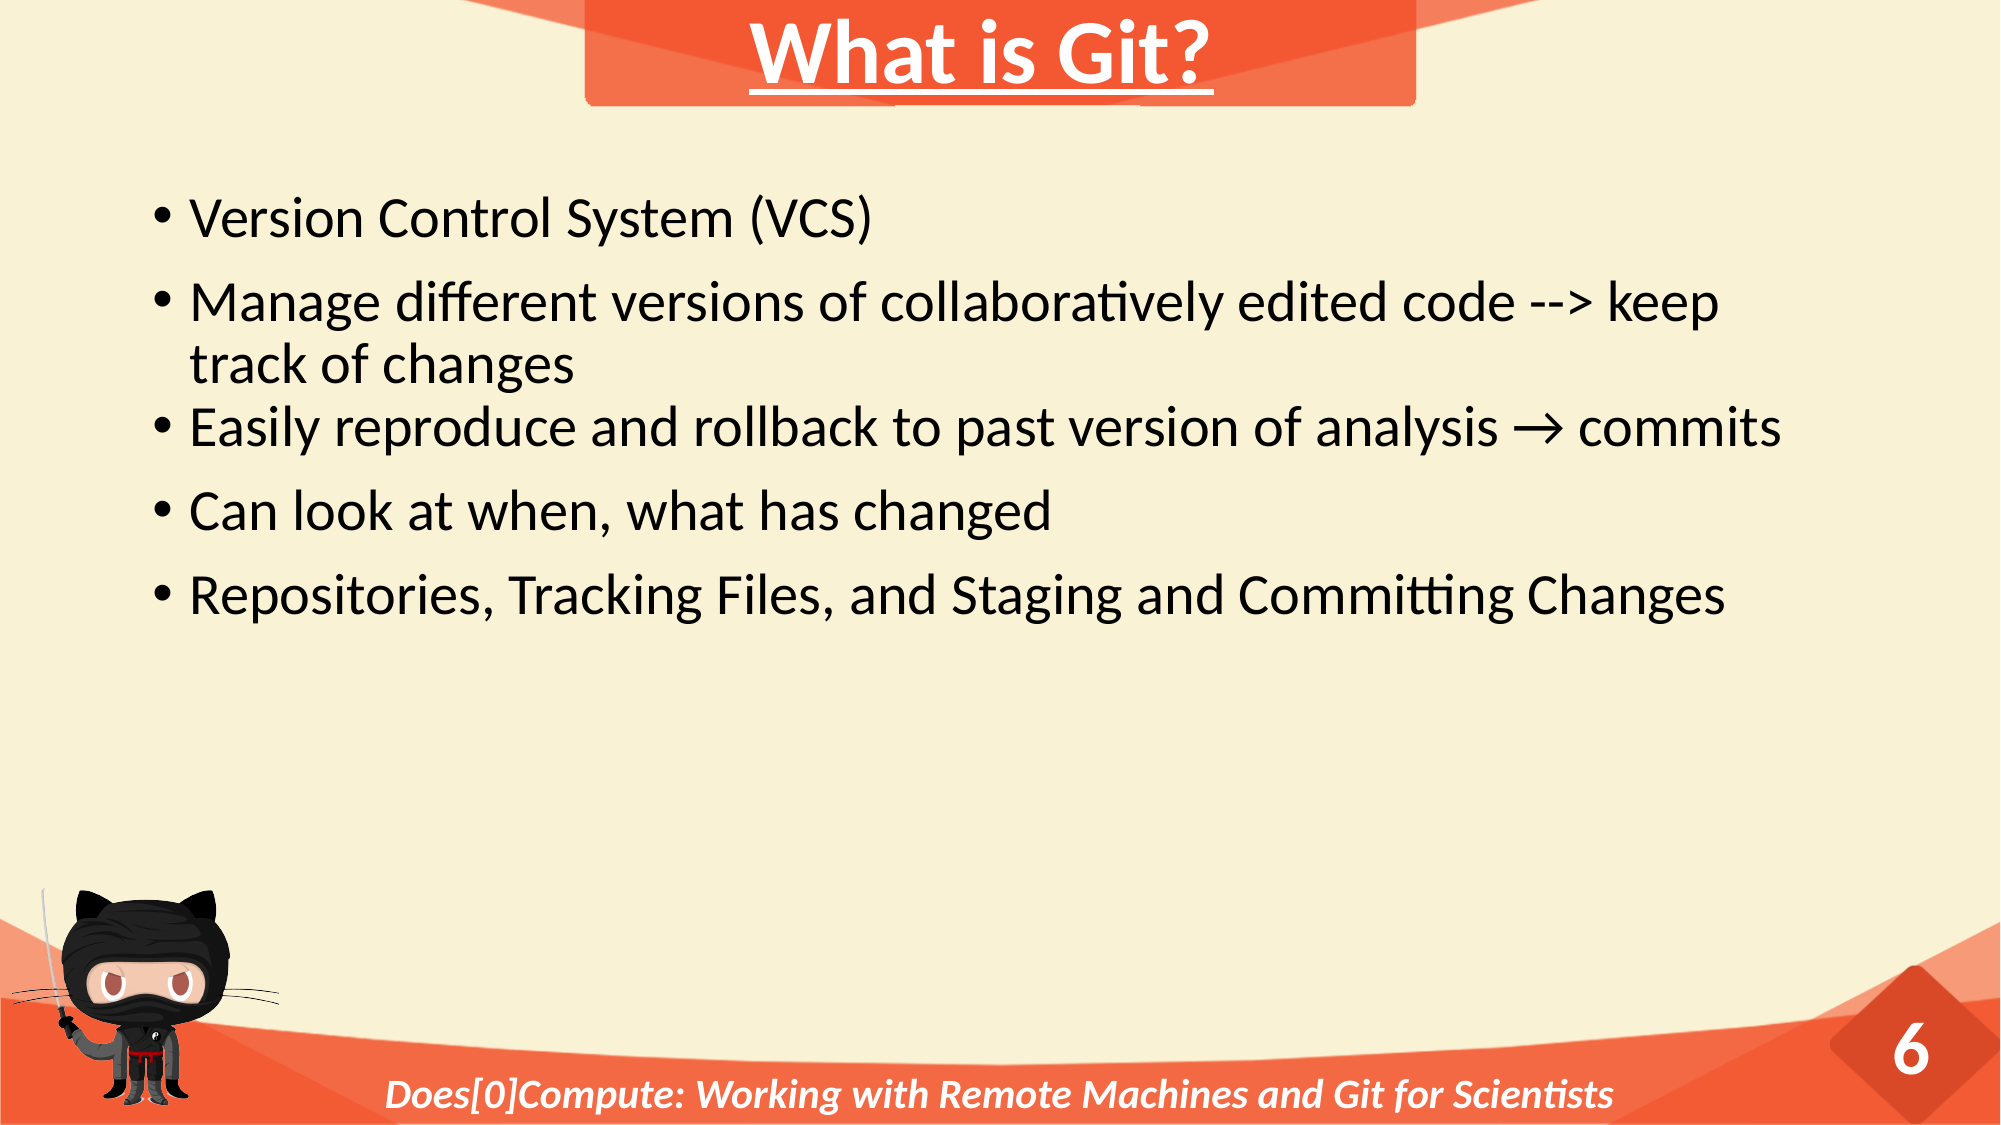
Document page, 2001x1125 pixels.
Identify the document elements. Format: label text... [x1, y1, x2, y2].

title What is Git? [734, 0, 1266, 108]
list Version Control System (VCS) Manage different versions of collaboratively edited code --> keep track of changes Easily reproduce and rollback to past version of analysis → commits Can look at when, what has changed Repositories, Tracking Files, and Staging and Committing Changes [137, 179, 1863, 894]
text_box Does[0]Compute: Working with Remote Machines and Git for Scientists [363, 1059, 1637, 1125]
picture [0, 0, 2001, 1125]
slide_number 6 [1865, 989, 1959, 1100]
